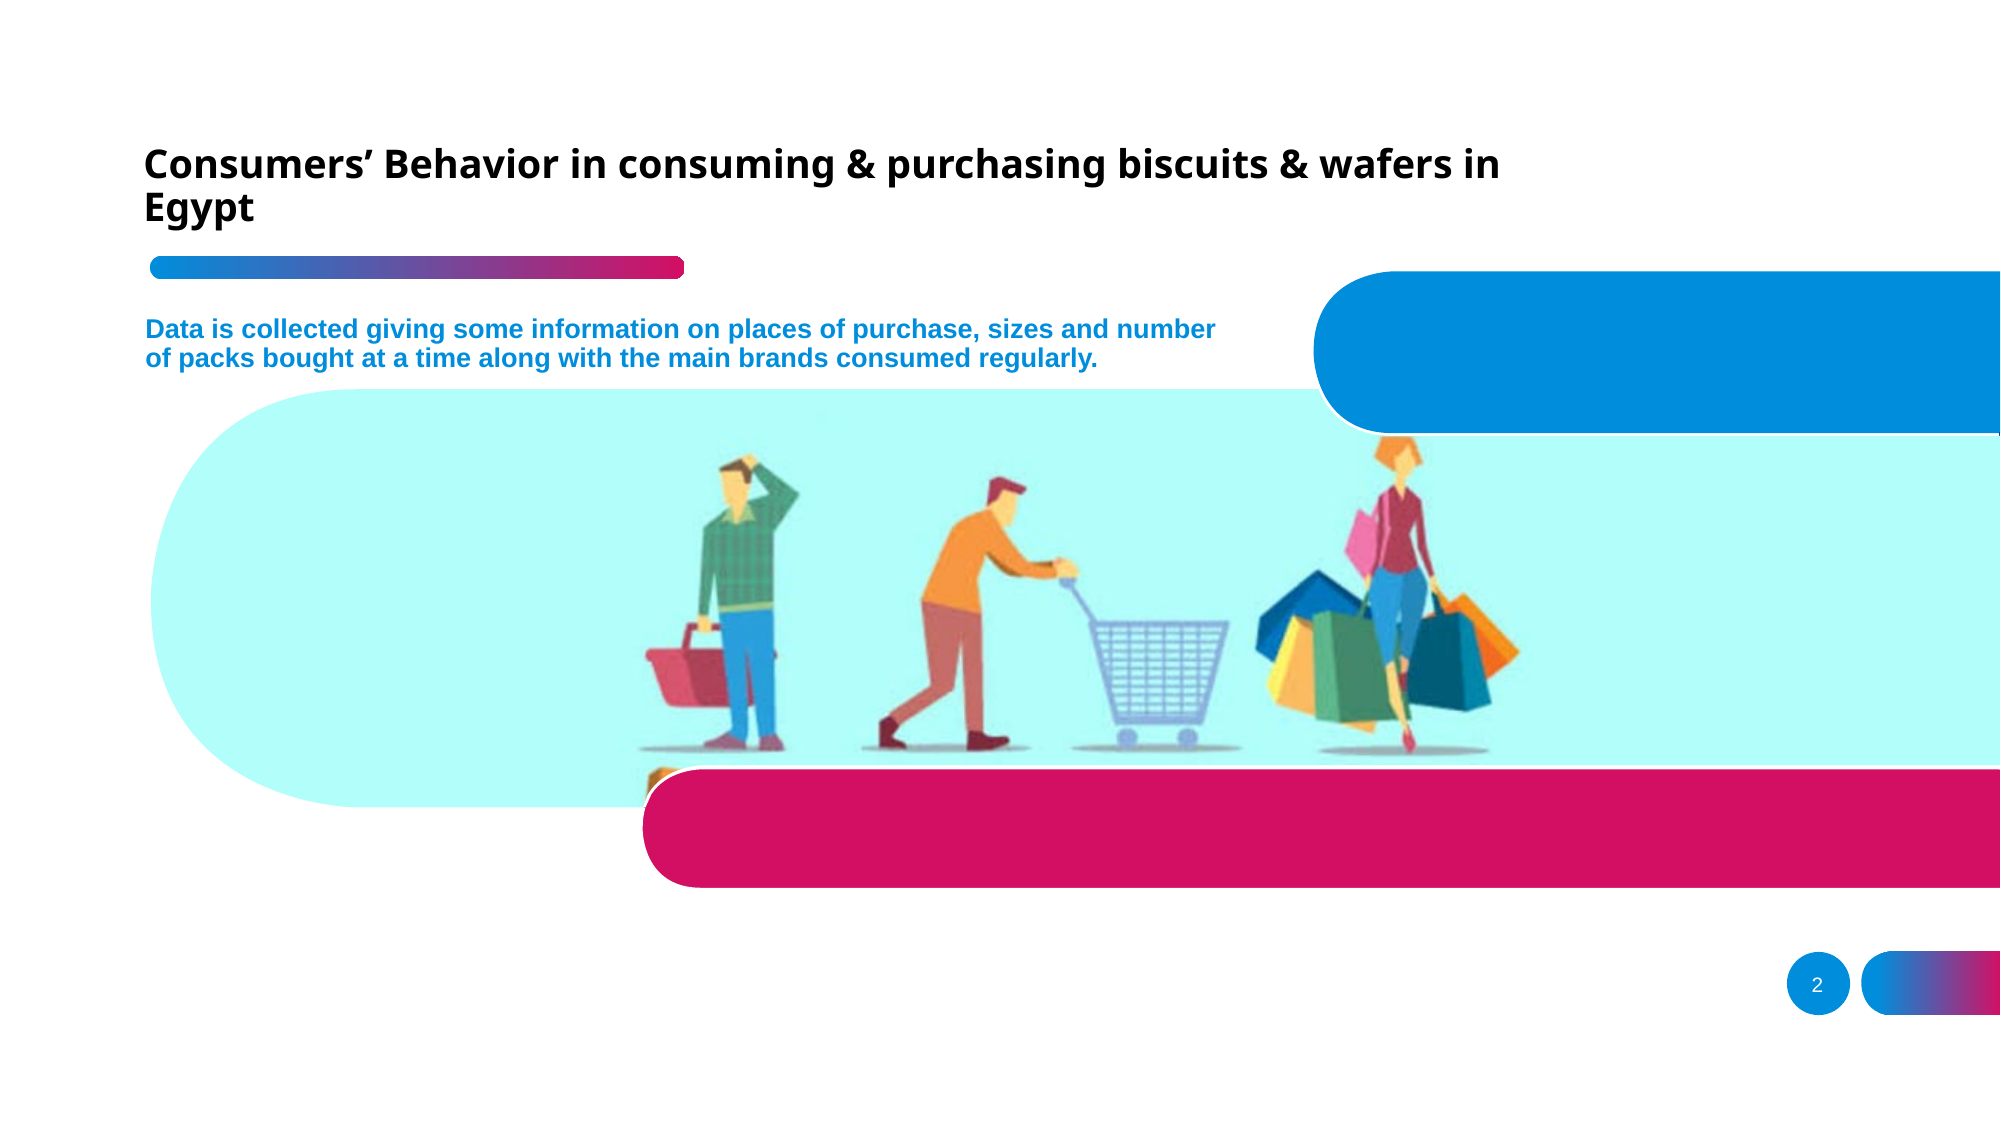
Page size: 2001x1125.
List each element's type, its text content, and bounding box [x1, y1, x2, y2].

picture [150, 389, 2000, 808]
slide_number 2 [1772, 954, 1863, 1015]
subtitle Data is collected giving some information on places of purchase, sizes and number of packs bought at a time along with the main brands consumed regularly. [130, 307, 1254, 390]
title Consumers’ Behavior in consuming & purchasing biscuits & wafers in Egypt [128, 130, 1629, 238]
